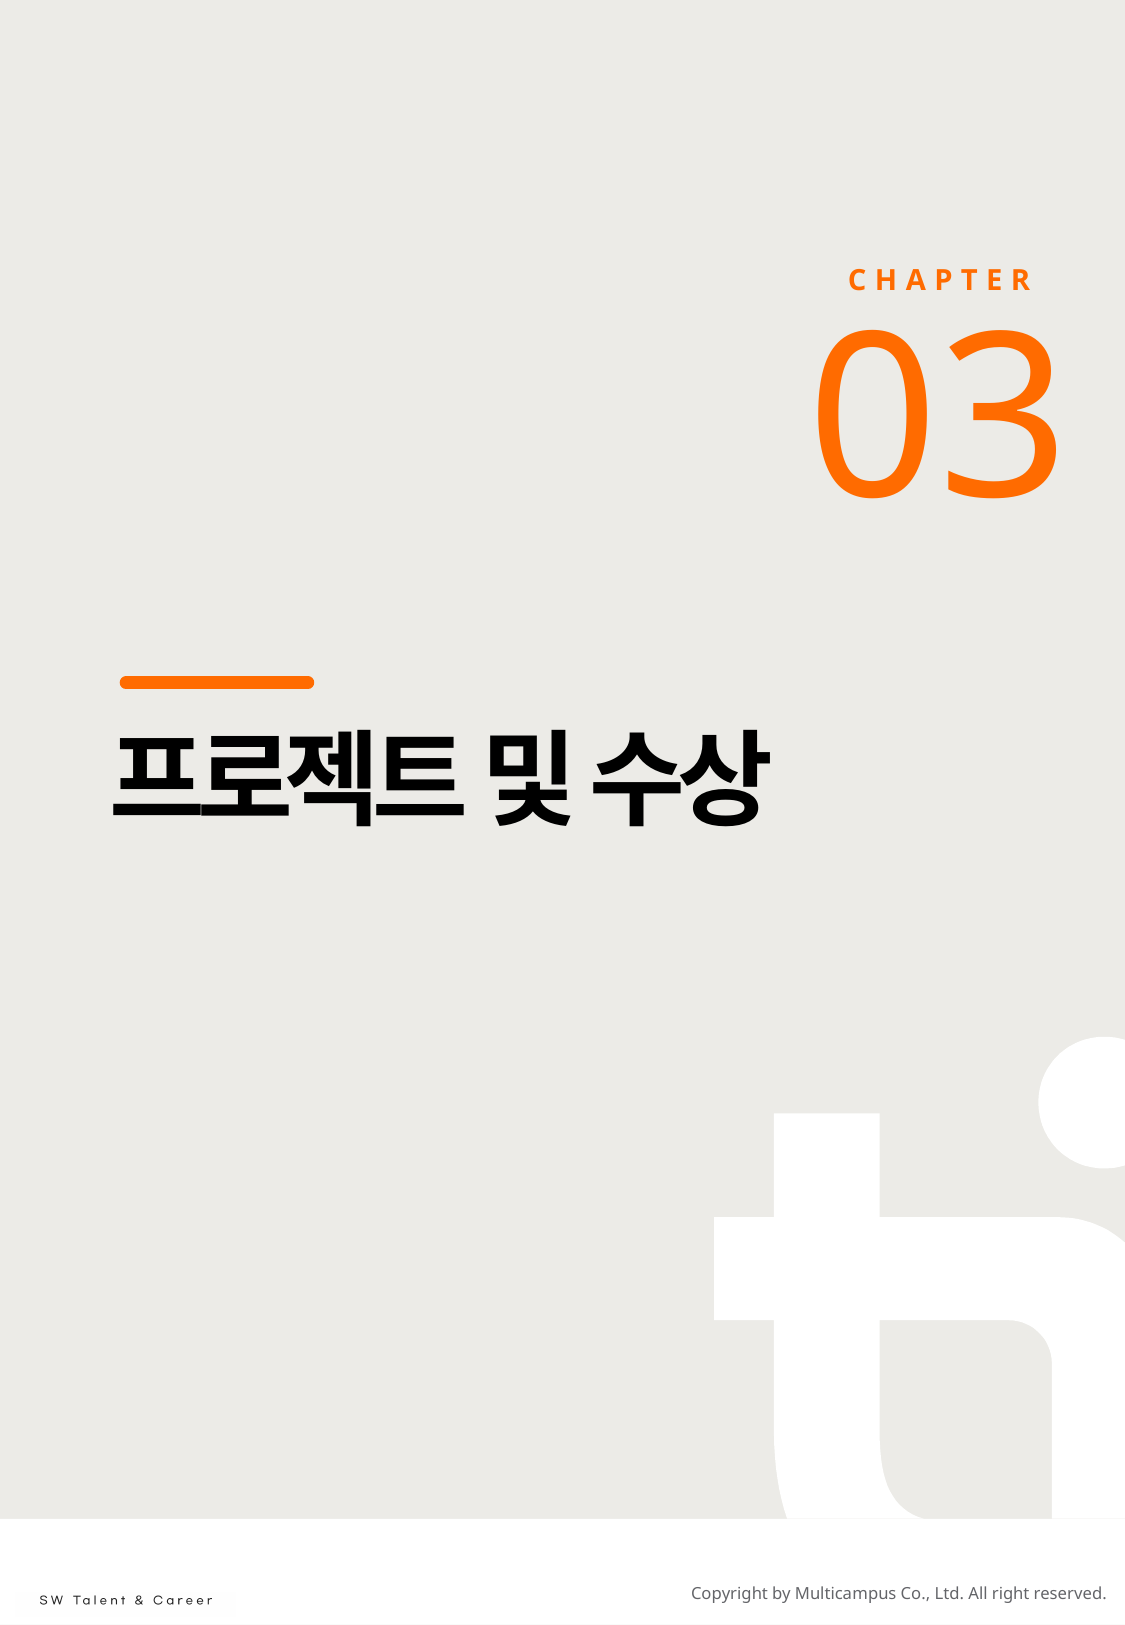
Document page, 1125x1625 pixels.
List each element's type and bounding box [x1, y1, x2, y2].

text_box [109, 682, 810, 848]
text_box [783, 253, 1095, 554]
picture [15, 1592, 236, 1617]
